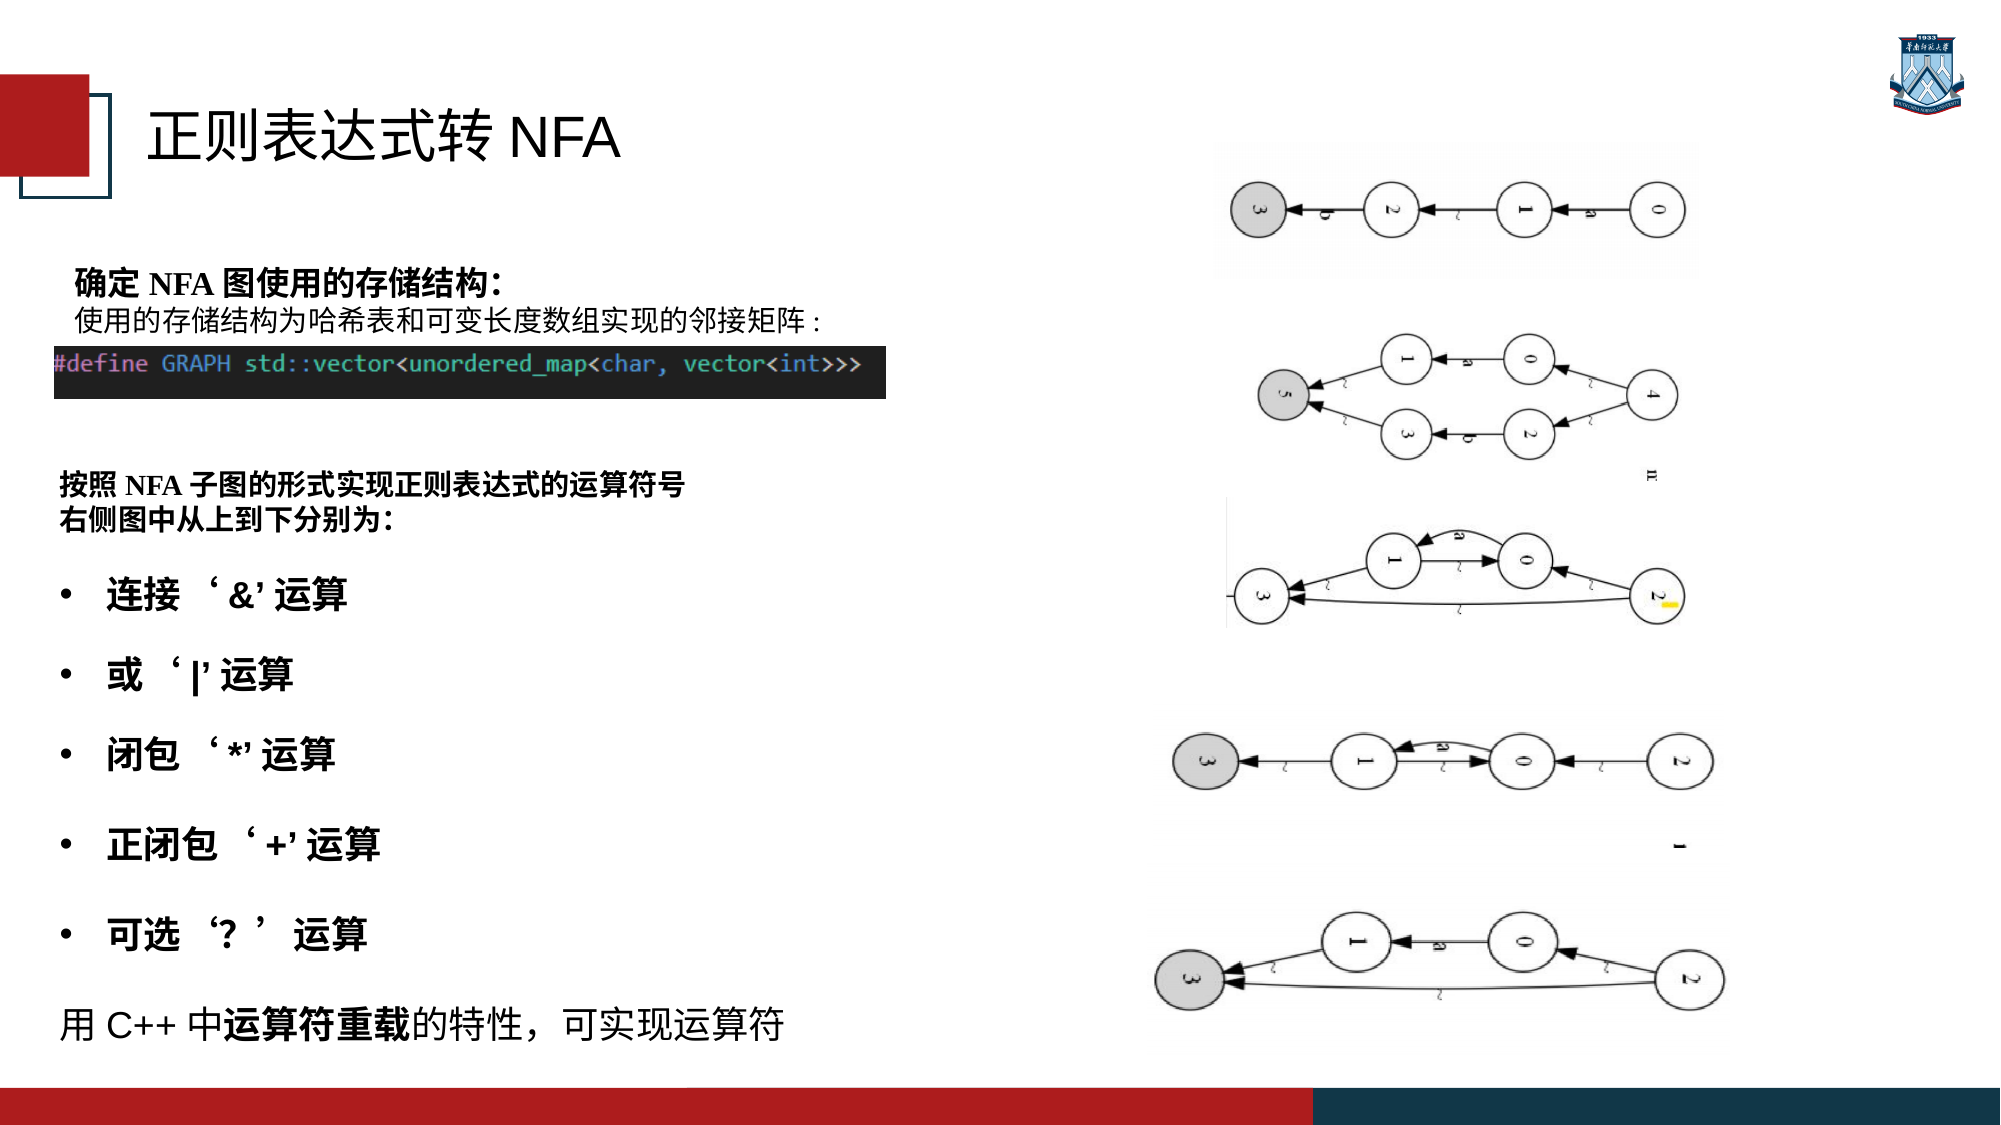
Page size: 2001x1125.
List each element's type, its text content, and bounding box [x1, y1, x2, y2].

picture [1226, 497, 1686, 628]
text_box 按照NFA子图的形式实现正则表达式的运算符号 右侧图中从上到下分别为： 连接‘&’运算 或‘|’运算 闭包‘*’运算 正闭包‘+’运算 可选‘？’运算 用C++中运算符重载的特性，可实现运算符 [44, 459, 902, 1054]
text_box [0, 74, 111, 198]
picture [1147, 859, 1730, 1061]
picture [1881, 27, 1970, 124]
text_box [0, 1087, 2000, 1125]
picture [54, 346, 886, 399]
picture [1153, 703, 1724, 849]
text_box 确定NFA图使用的存储结构： 使用的存储结构为哈希表和可变长度数组实现的邻接矩阵: [59, 254, 912, 390]
picture [1213, 142, 1699, 280]
picture [1254, 302, 1682, 481]
text_box 正则表达式转NFA [130, 91, 717, 177]
